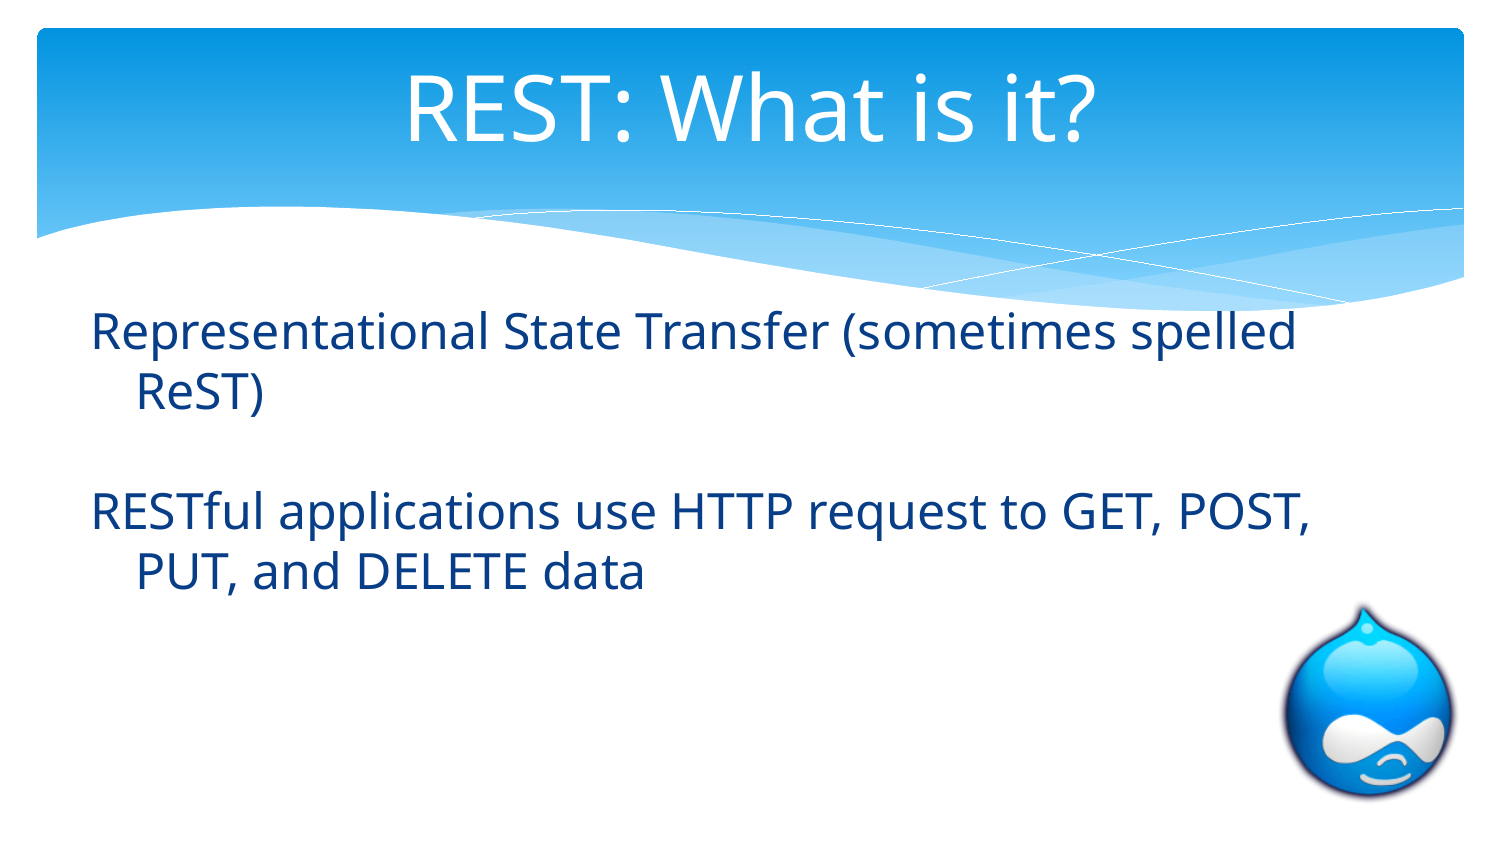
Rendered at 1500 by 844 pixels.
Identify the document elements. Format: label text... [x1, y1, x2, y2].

title REST: What is it? [75, 33, 1425, 175]
list Representational State Transfer (sometimes spelled ReST) RESTful applications use HTTP request to GET, POST, PUT, and DELETE data [75, 284, 1425, 844]
picture [1262, 596, 1476, 810]
